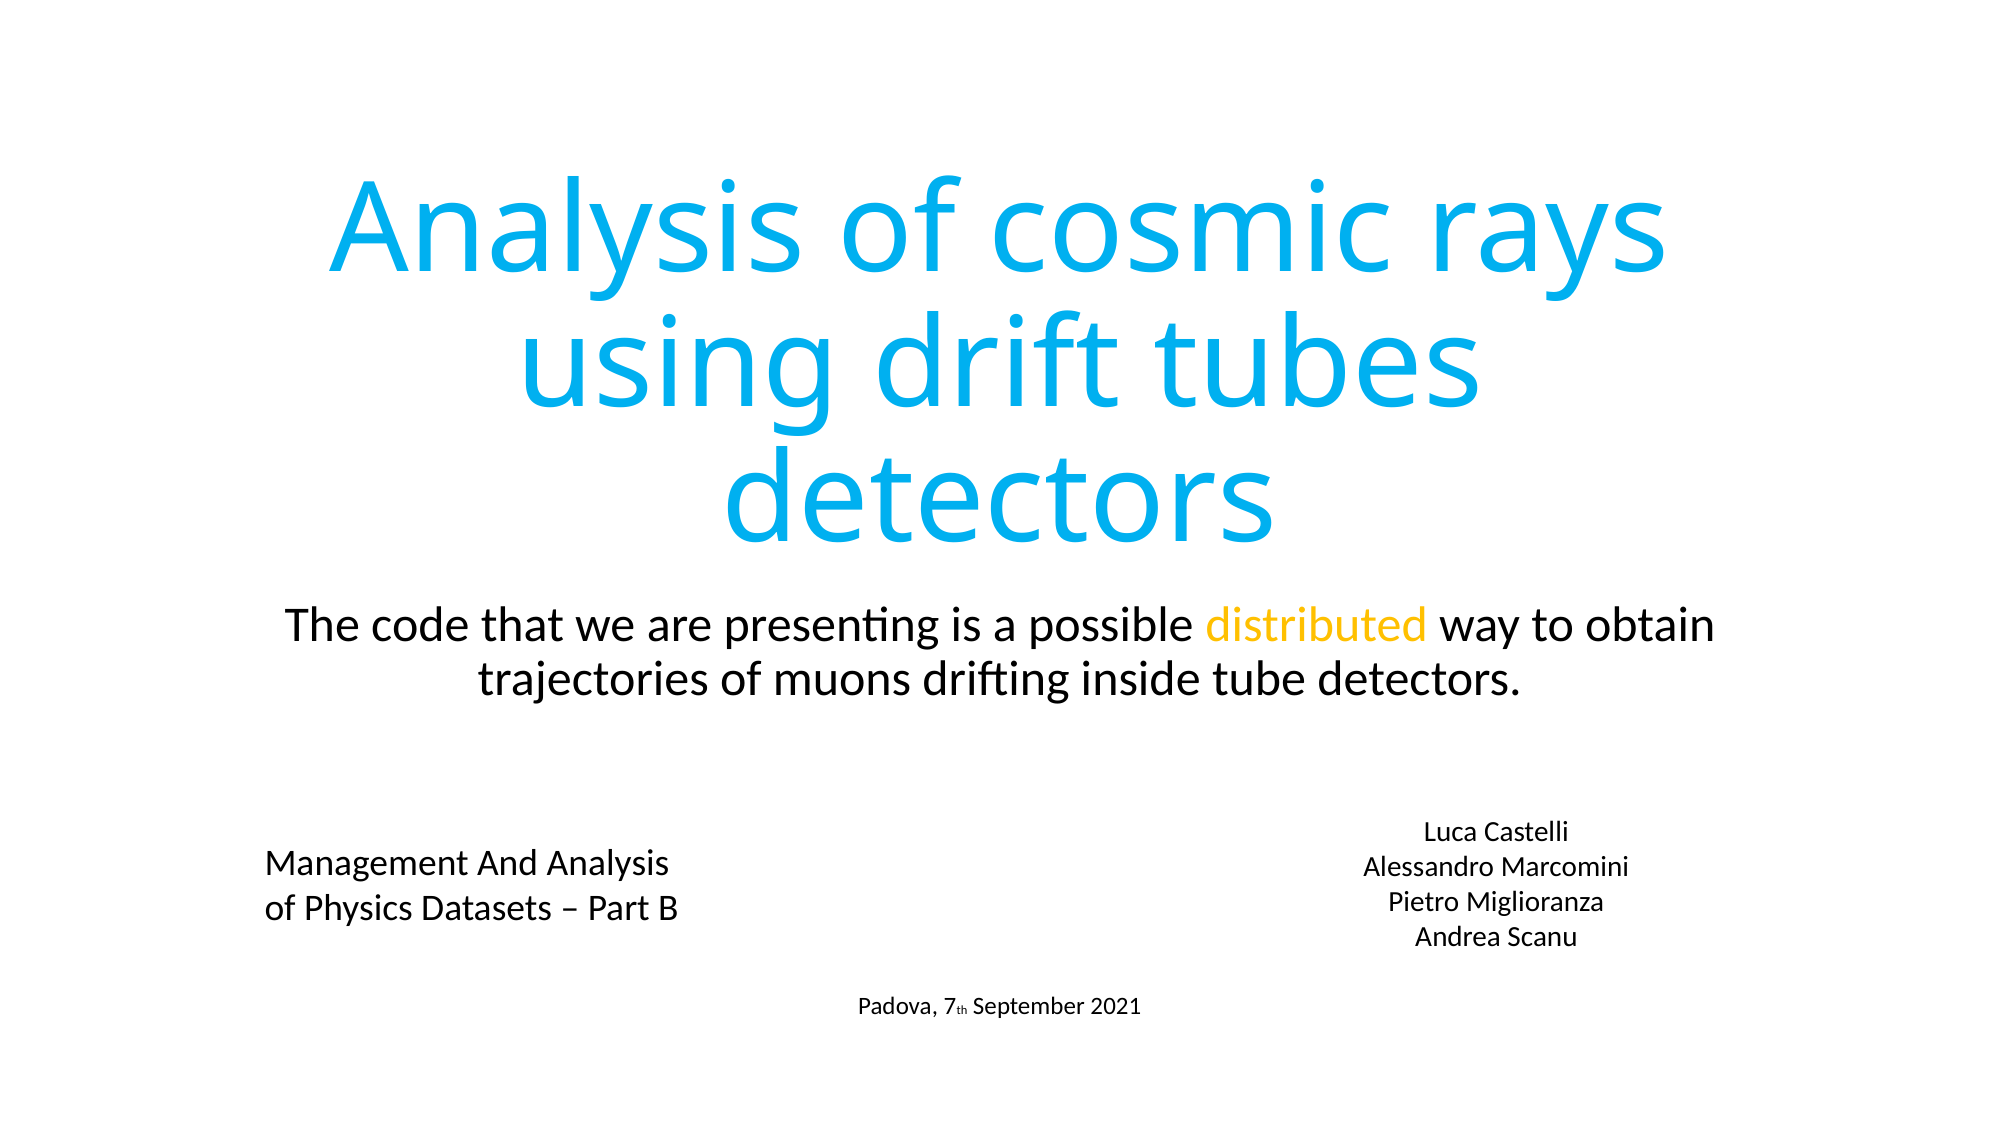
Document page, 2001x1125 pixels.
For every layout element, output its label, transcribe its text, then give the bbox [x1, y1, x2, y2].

text_box Management And Analysis of Physics Datasets – Part B [249, 830, 700, 935]
title Analysis of cosmic rays using drift tubes detectors [249, 184, 1750, 576]
text_box Padova, 7th September 2021 [755, 982, 1245, 1028]
text_box Luca Castelli Alessandro Marcomini Pietro Miglioranza Andrea Scanu [1271, 804, 1722, 960]
subtitle The code that we are presenting is a possible distributed way to obtain trajectories of muons drifting inside tube detectors. [249, 590, 1750, 863]
